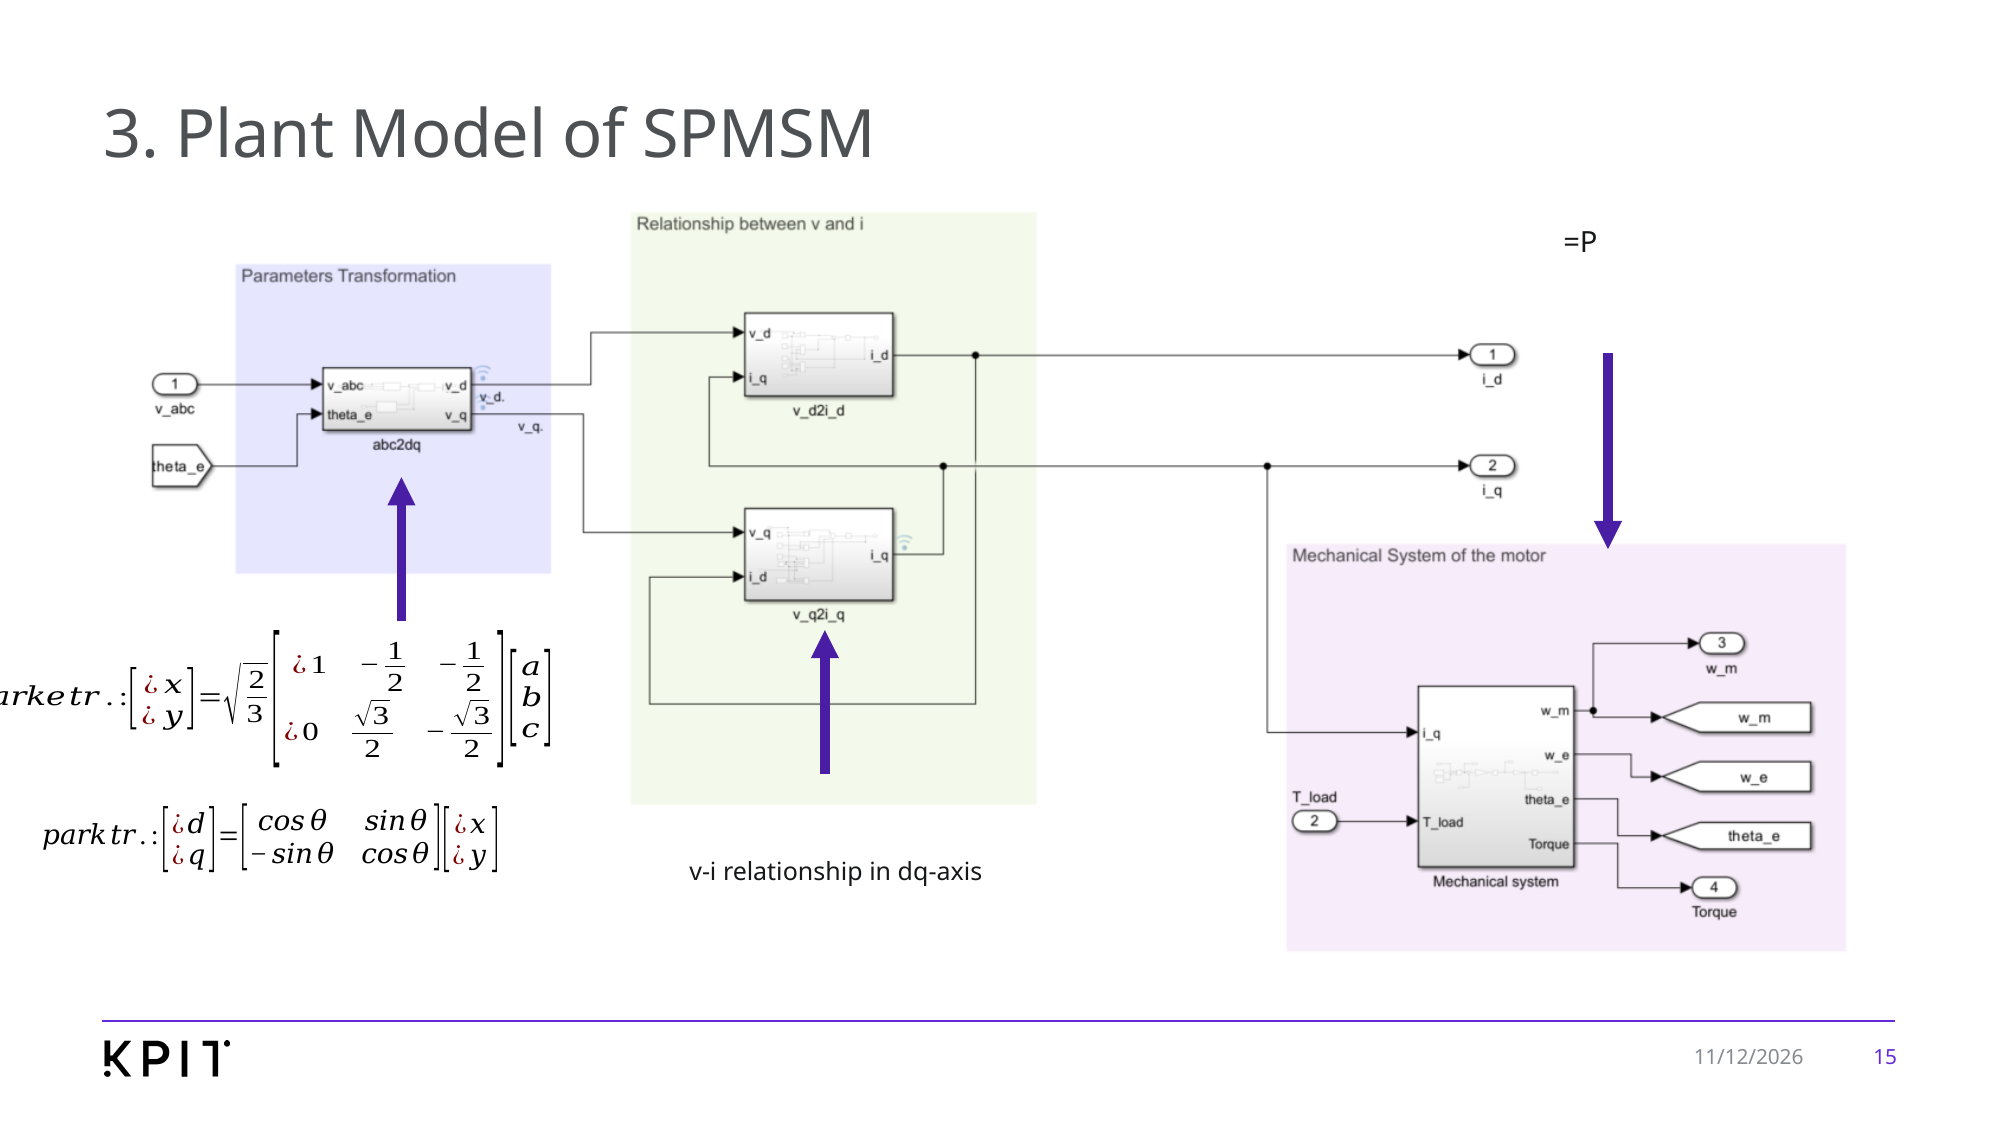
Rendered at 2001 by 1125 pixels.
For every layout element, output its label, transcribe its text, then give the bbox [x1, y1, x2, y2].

slide_number 15 [1835, 1038, 1912, 1077]
picture [145, 187, 1874, 982]
picture [104, 1040, 230, 1077]
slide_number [1676, 1038, 1819, 1077]
title 3. Plant Model of SPMSM [88, 82, 1912, 260]
